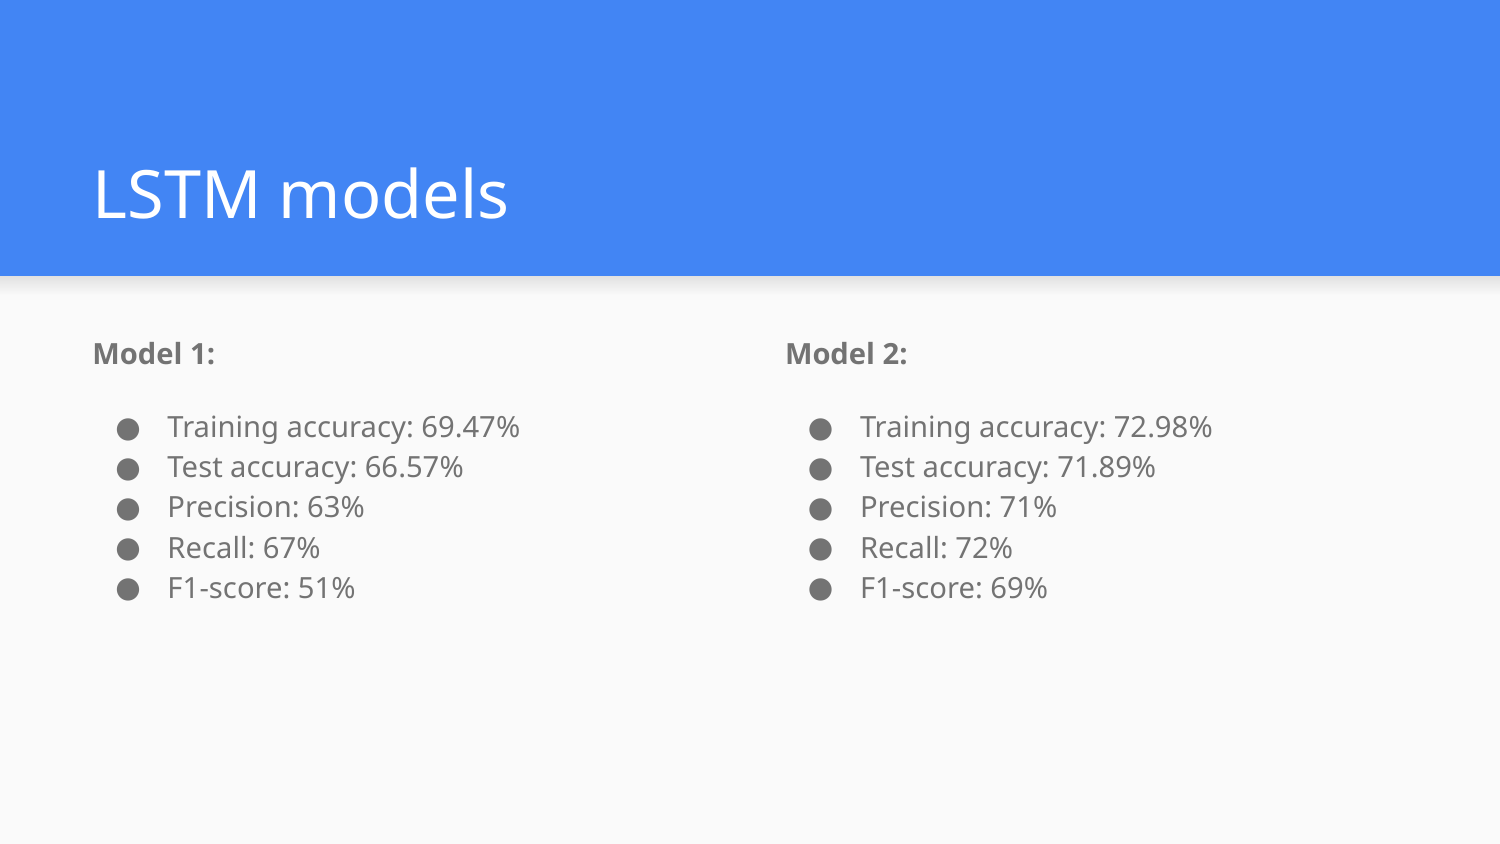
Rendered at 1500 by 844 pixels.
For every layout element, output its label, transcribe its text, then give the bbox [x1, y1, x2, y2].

list Model 1: Training accuracy: 69.47% Test accuracy: 66.57% Precision: 63% Recall: 67% F1-score: 51% [77, 314, 734, 760]
title LSTM models [77, 121, 1427, 248]
list Model 2: Training accuracy: 72.98% Test accuracy: 71.89% Precision: 71% Recall: 72% F1-score: 69% [770, 314, 1427, 760]
